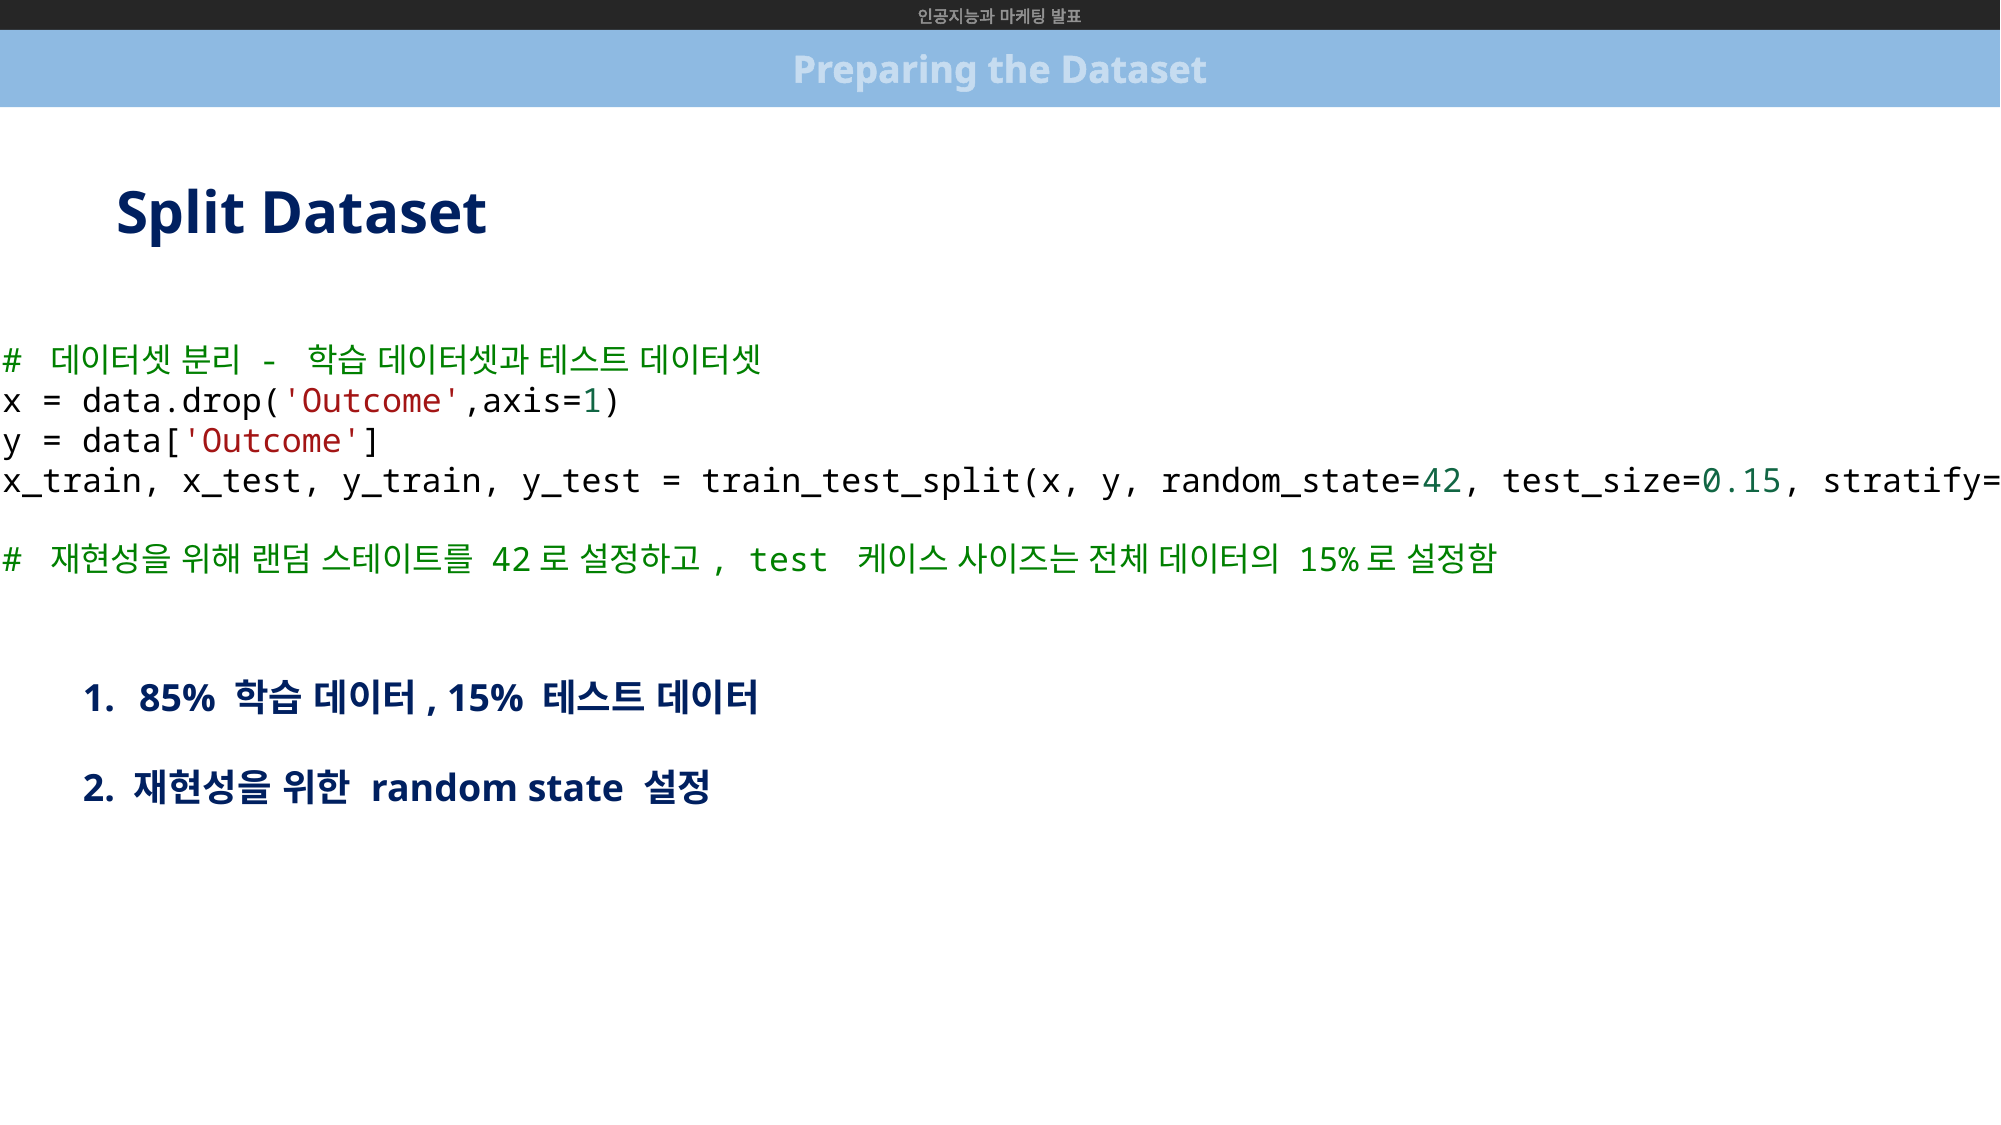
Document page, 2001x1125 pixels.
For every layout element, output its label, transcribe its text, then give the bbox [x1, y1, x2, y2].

text_box 인공지능과 마케팅 발표 [0, 0, 2000, 34]
text_box Split Dataset [101, 168, 1639, 306]
text_box [0, 34, 2000, 108]
text_box Preparing the Dataset [777, 37, 1223, 98]
text_box # 데이터셋 분리 - 학습 데이터셋과 테스트 데이터셋 x = data.drop('Outcome',axis=1) y = data['Outcome'] x_train, x_test, y_train, y_test = train_test_split(x, y, random_state=42, test_size=0.15, stratify=y) # 재현성을 위해 랜덤 스테이트를 42로 설정하고, test 케이스 사이즈는 전체 데이터의 15%로 설정함 [0, 331, 2000, 631]
text_box 85% 학습 데이터, 15% 테스트 데이터 2. 재현성을 위한 random state 설정 [68, 666, 921, 816]
